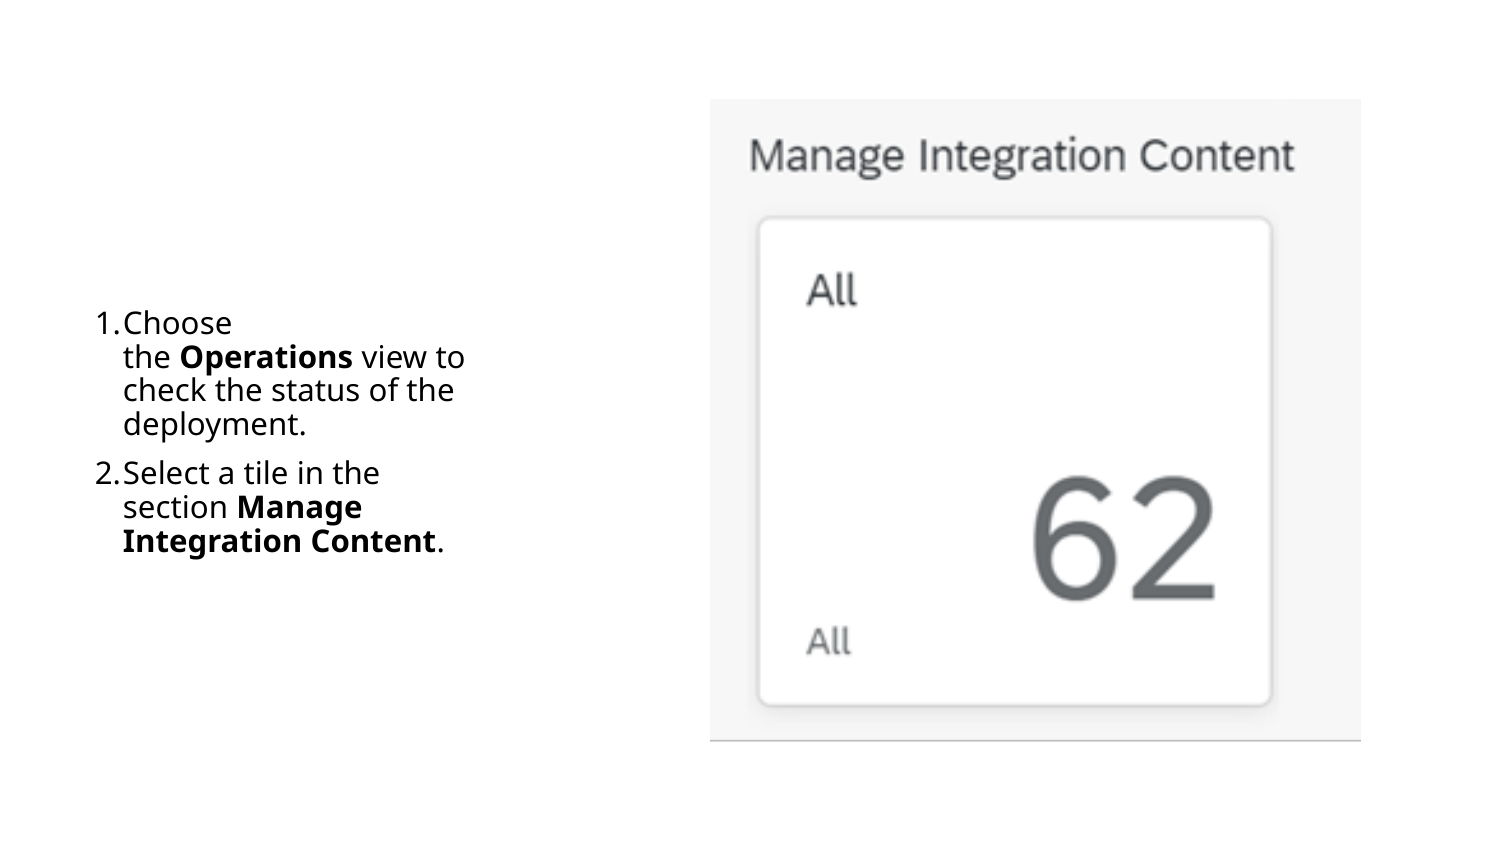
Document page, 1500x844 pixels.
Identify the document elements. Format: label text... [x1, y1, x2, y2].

picture [710, 99, 1361, 744]
list Choose the Operations view to check the status of the deployment. Select a tile in the section Manage Integration Content. [79, 300, 512, 766]
